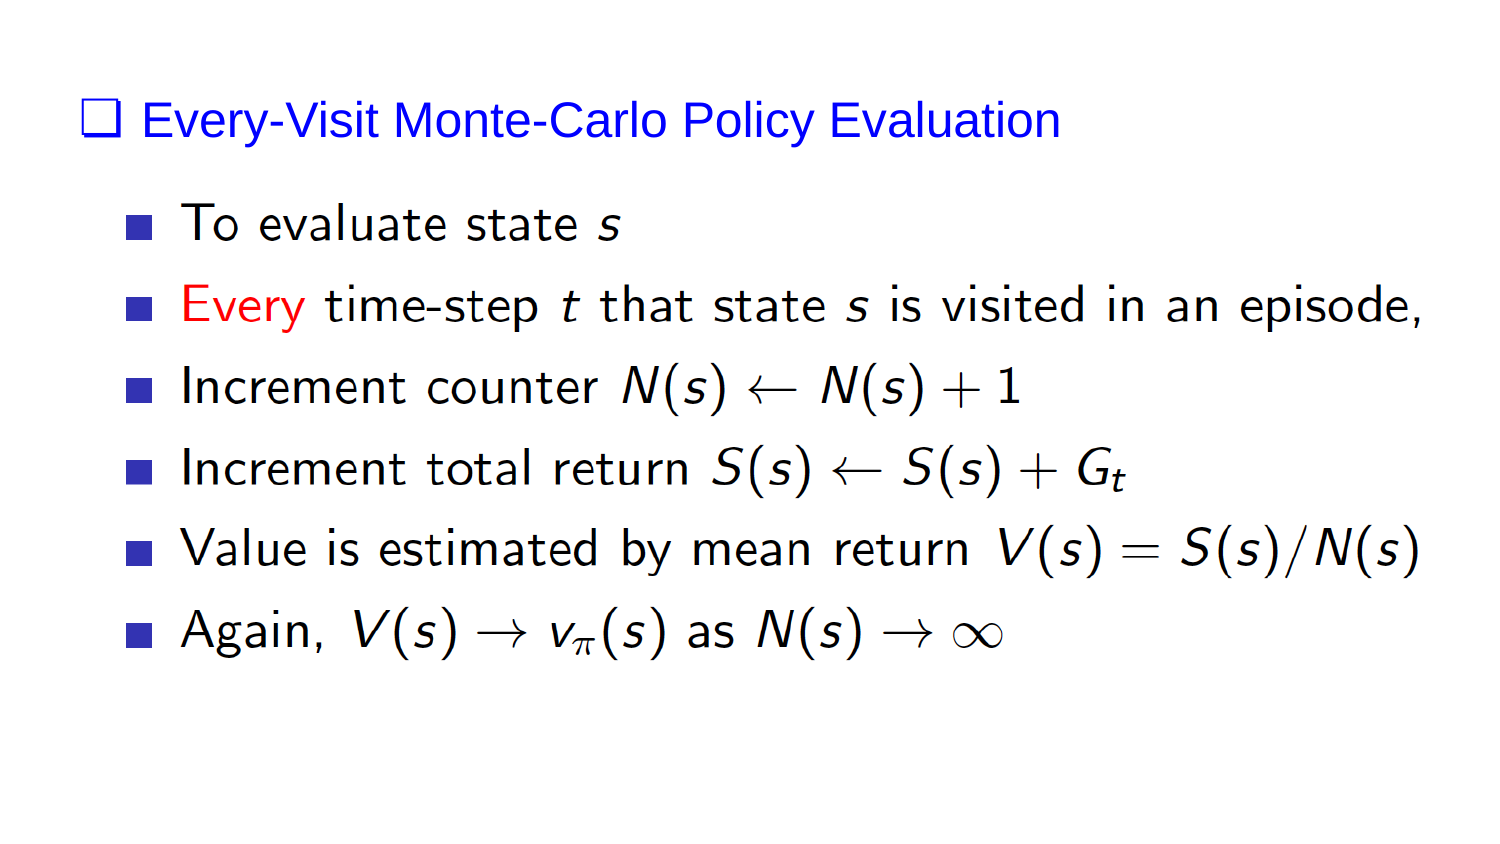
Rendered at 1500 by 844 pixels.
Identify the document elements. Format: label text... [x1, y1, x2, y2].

title Every-Visit Monte-Carlo Policy Evaluation [51, 72, 1449, 167]
picture [114, 193, 1426, 667]
